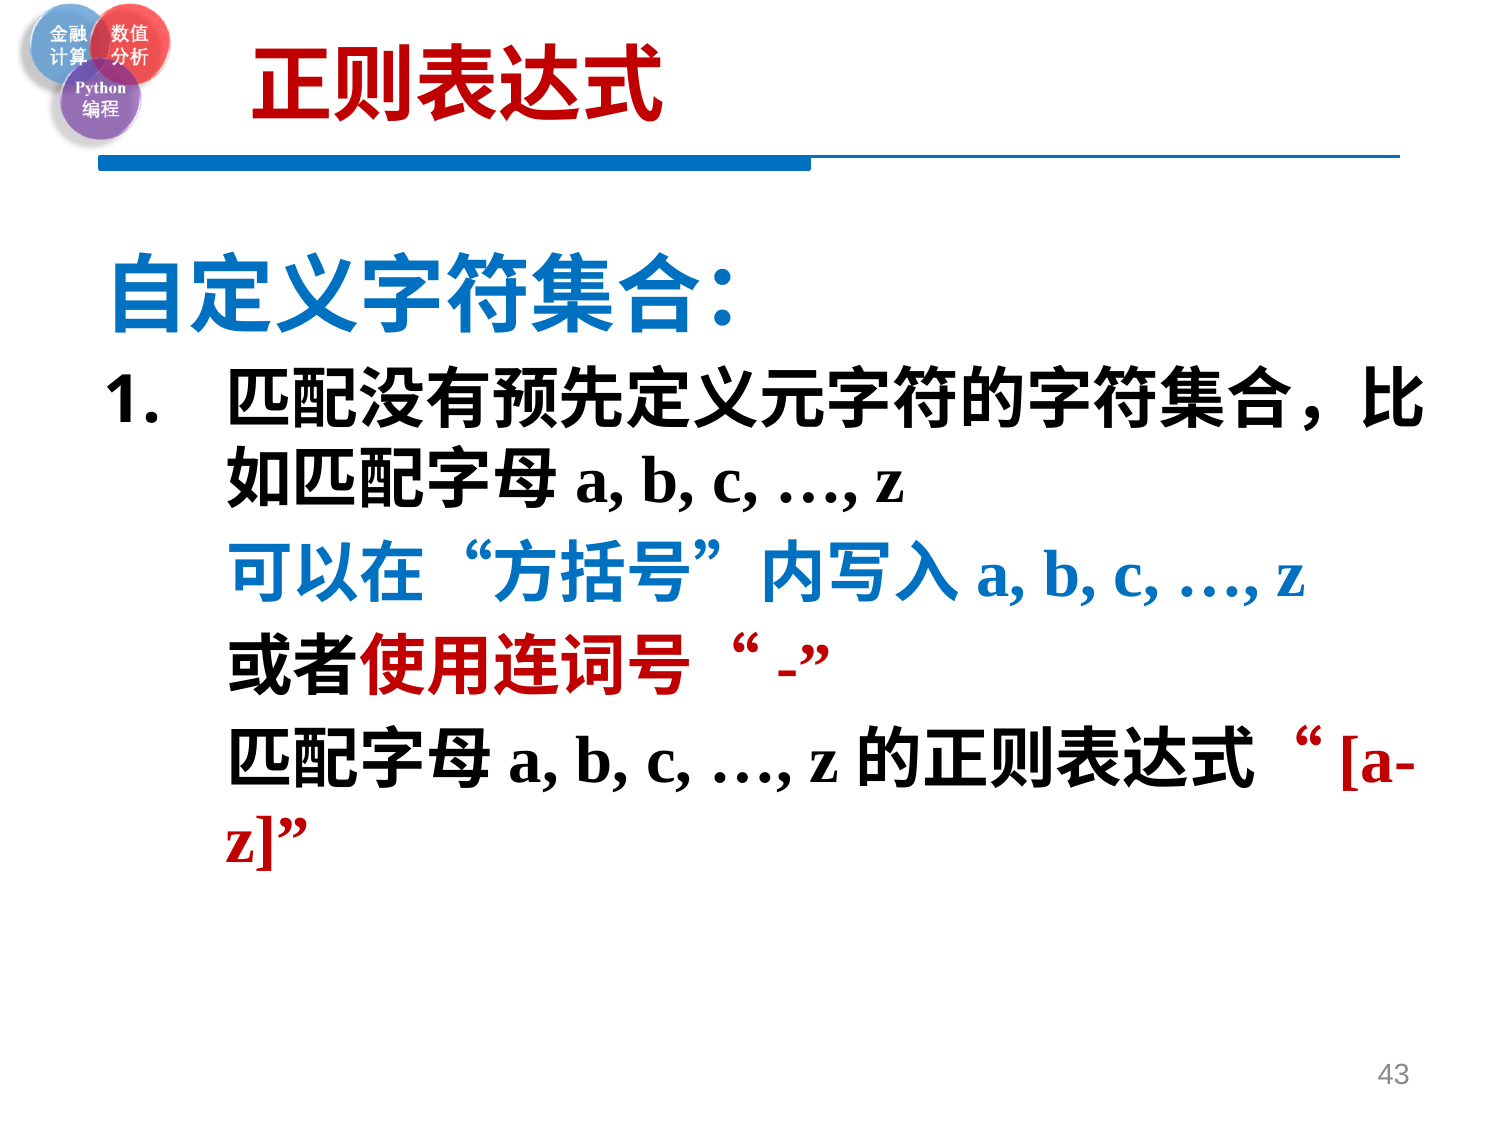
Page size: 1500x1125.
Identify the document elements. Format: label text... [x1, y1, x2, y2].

slide_number 43 [1074, 1042, 1425, 1103]
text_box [100, 156, 1400, 169]
text_box 自定义字符集合： 匹配没有预先定义元字符的字符集合，比如匹配字母a, b, c, …, z 可以在“方括号”内写入a, b, c, …, z 或者使用连词号“-” 匹配字母a, b, c, …, z的正则表达式“[a-z]” [88, 232, 1442, 972]
text_box 正则表达式 [234, 23, 1418, 139]
picture [17, 0, 172, 154]
